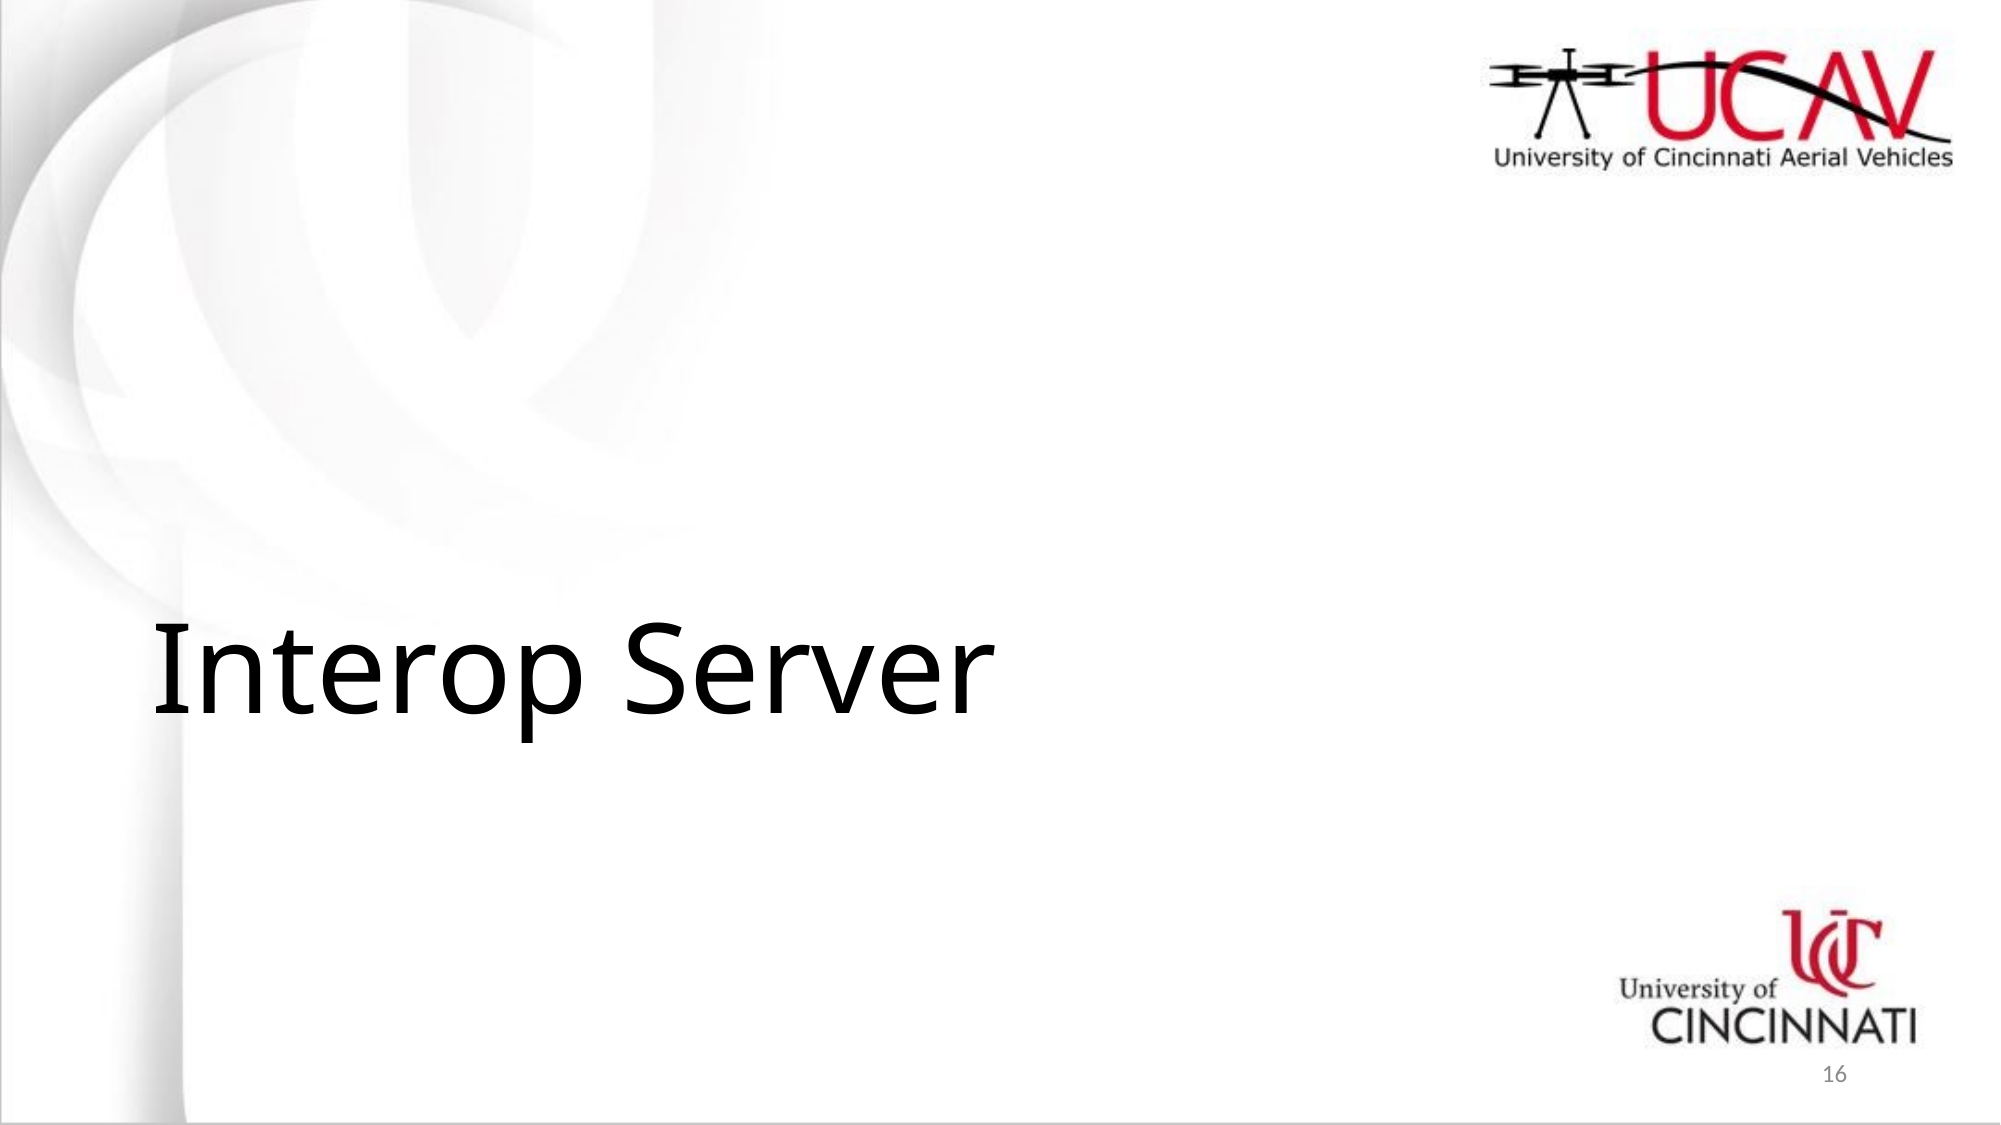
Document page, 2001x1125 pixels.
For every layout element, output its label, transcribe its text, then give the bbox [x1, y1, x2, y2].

title Interop Server [136, 280, 1862, 749]
picture [0, 0, 2001, 1125]
slide_number 16 [1412, 1042, 1863, 1103]
